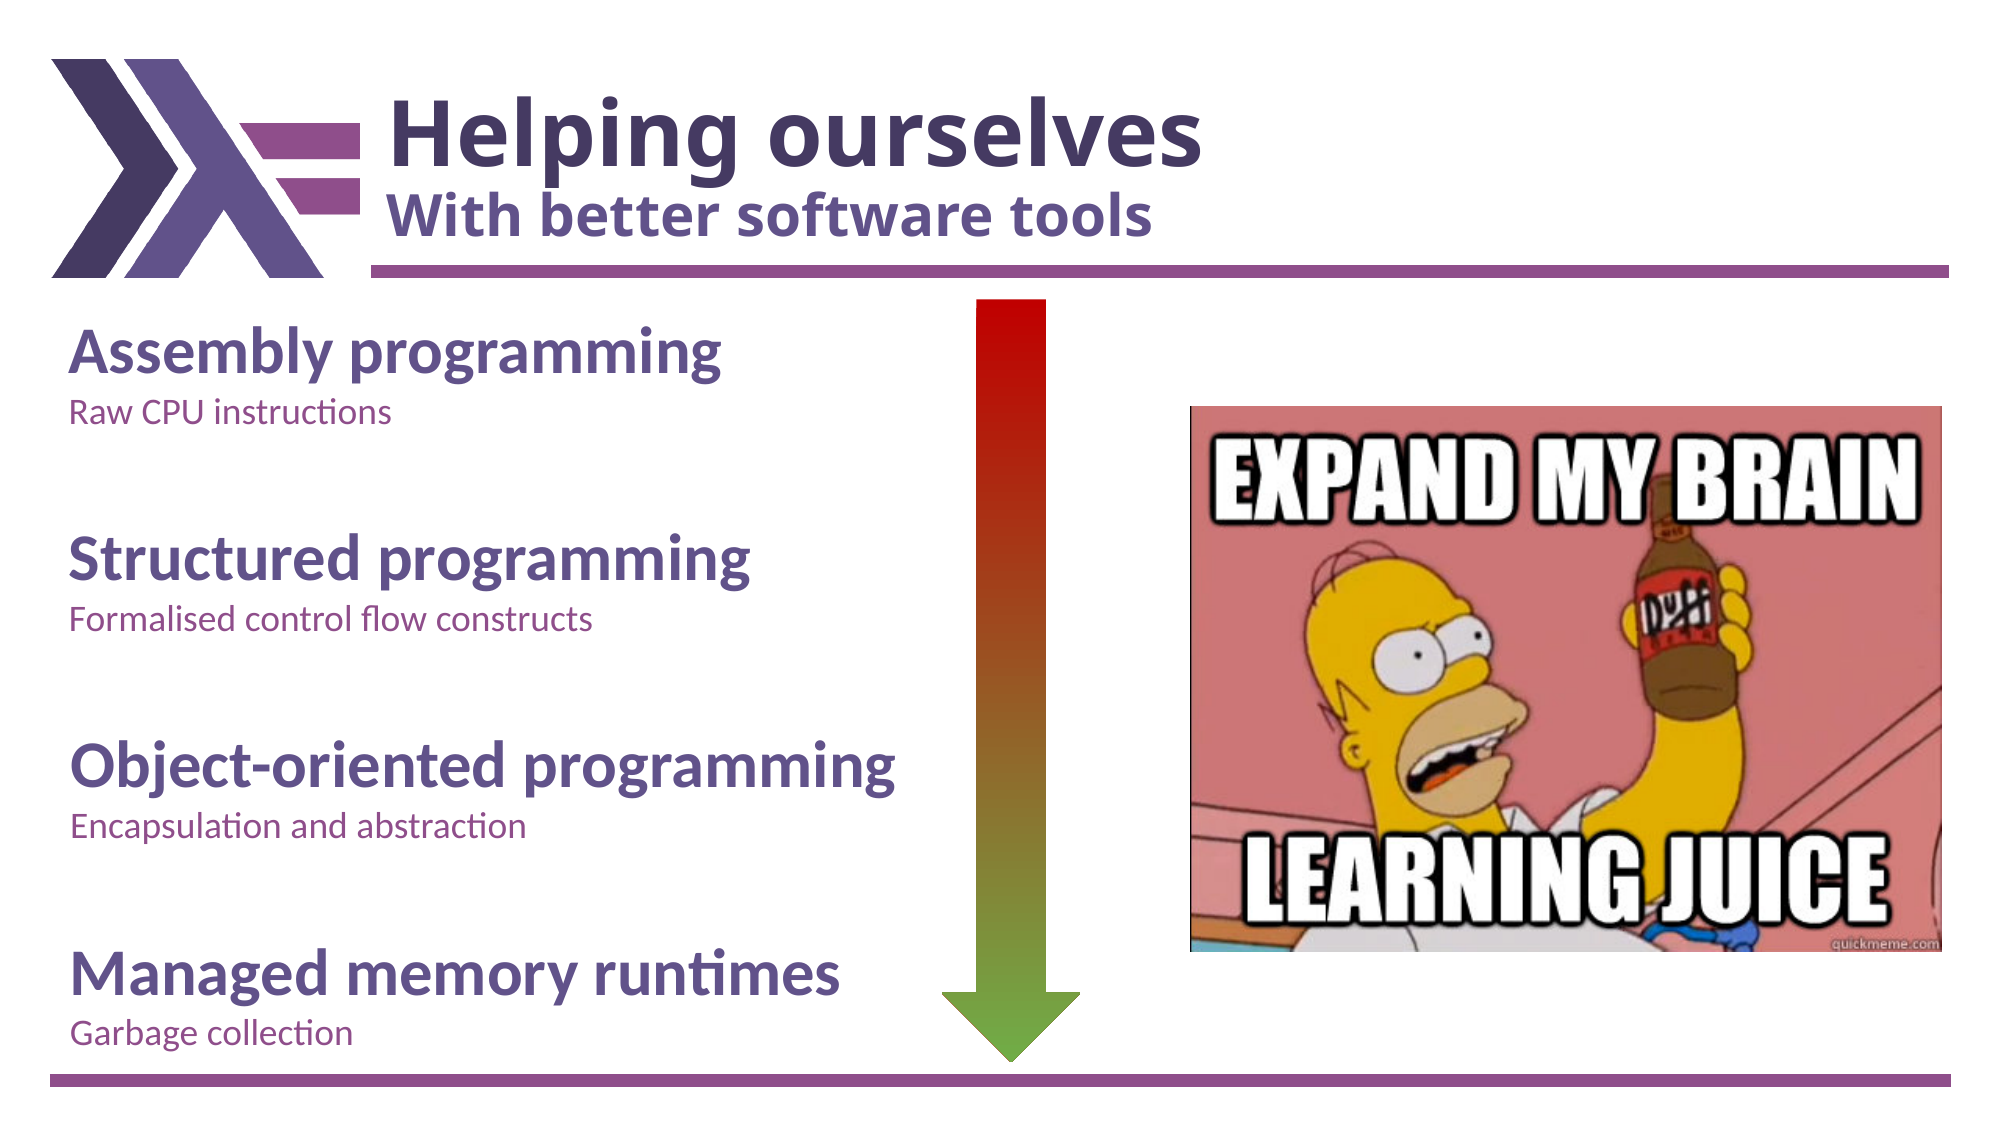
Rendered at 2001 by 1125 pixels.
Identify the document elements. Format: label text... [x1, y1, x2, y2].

text_box Assembly programming Raw CPU instructions [53, 299, 739, 440]
title Helping ourselves With better software tools [371, 59, 1949, 278]
text_box Managed memory runtimes Garbage collection [55, 920, 857, 1061]
picture [1190, 406, 1942, 952]
text_box [939, 298, 1084, 1064]
text_box Object-oriented programming Encapsulation and abstraction [55, 713, 913, 854]
text_box Structured programming Formalised control flow constructs [54, 506, 767, 647]
picture [51, 59, 360, 278]
